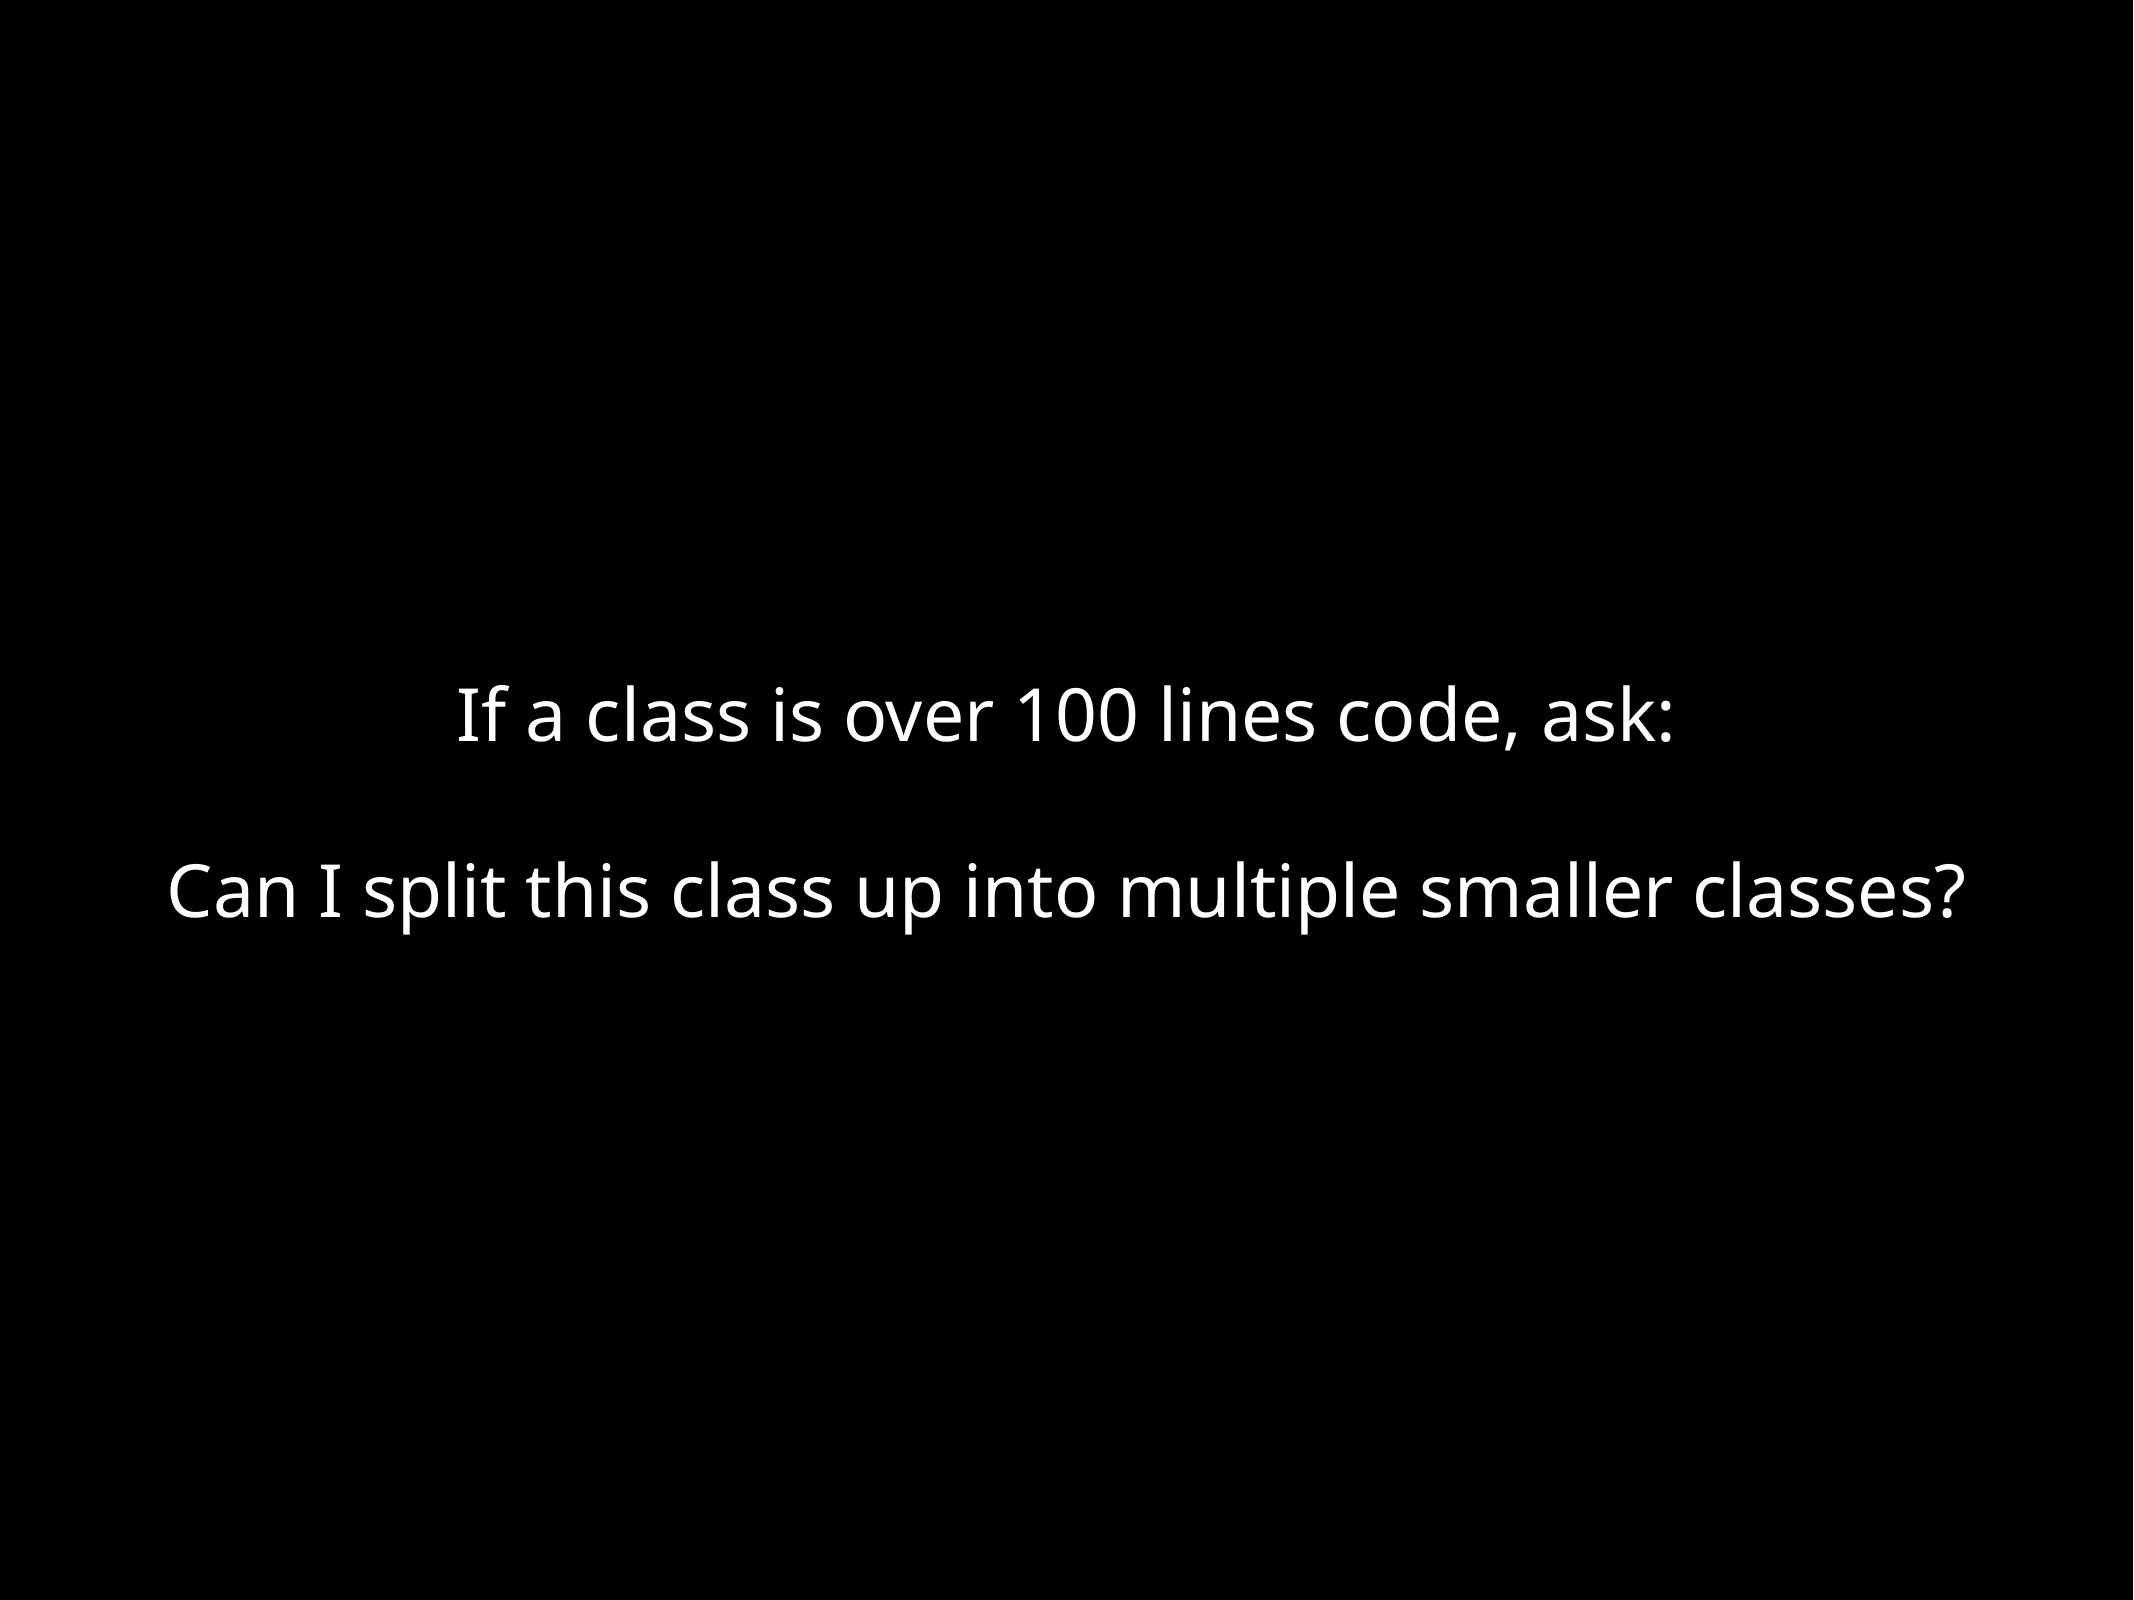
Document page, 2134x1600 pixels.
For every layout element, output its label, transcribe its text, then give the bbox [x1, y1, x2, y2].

title If a class is over 100 lines code, ask: Can I split this class up into multiple smaller classes? [155, 622, 1978, 978]
